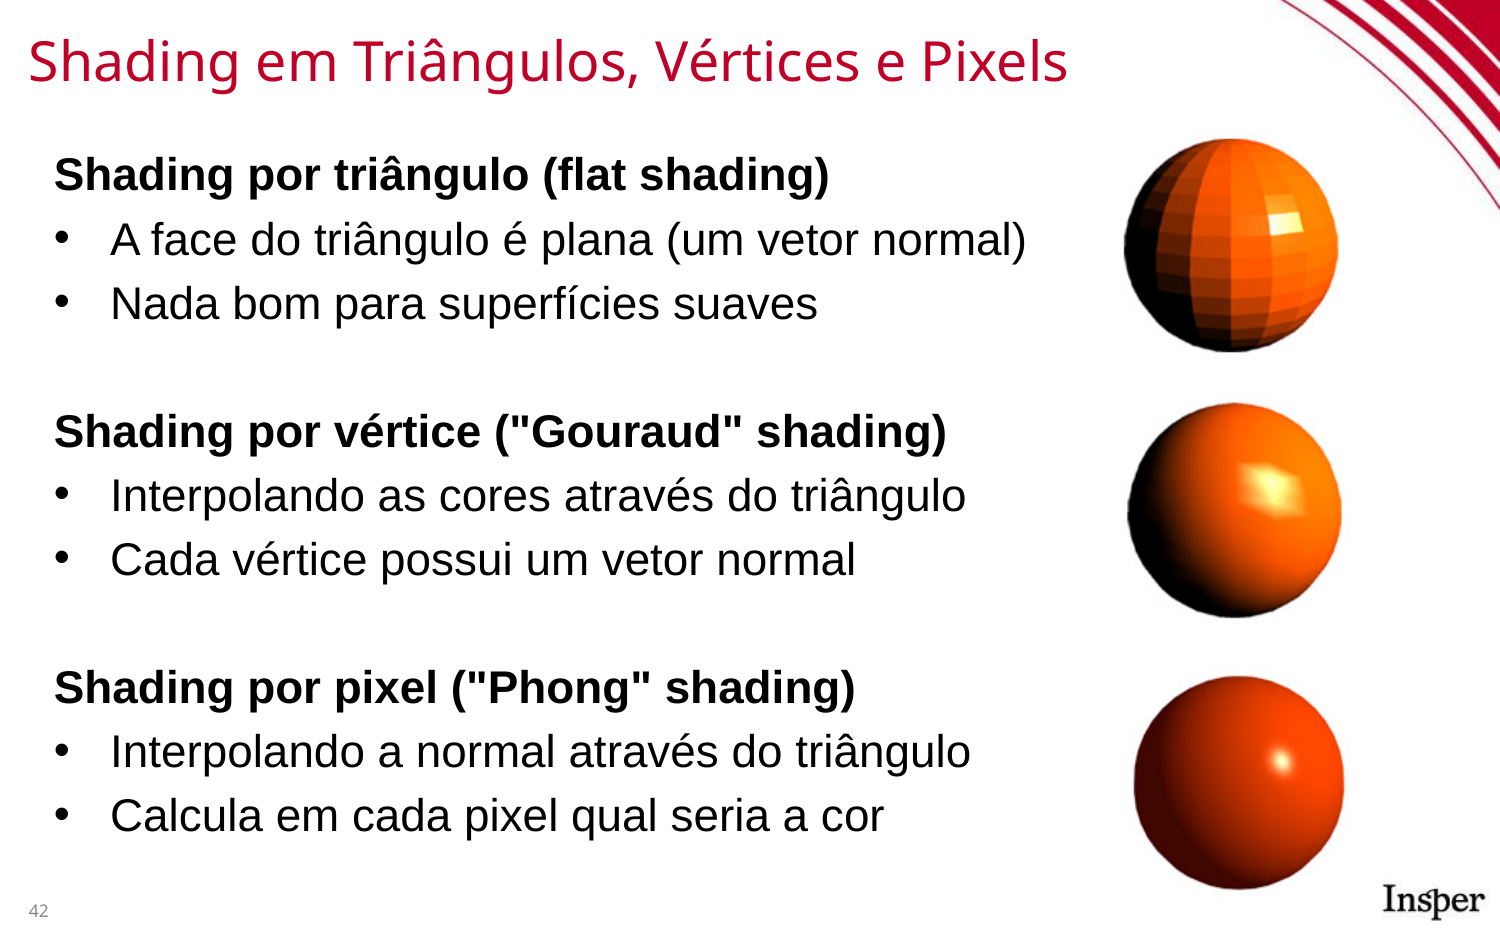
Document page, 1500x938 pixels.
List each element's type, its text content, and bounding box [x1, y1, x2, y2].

list Shading por triângulo (flat shading) A face do triângulo é plana (um vetor normal) Nada bom para superfícies suaves Shading por vértice ("Gouraud" shading) Interpolando as cores através do triângulo Cada vértice possui um vetor normal Shading por pixel ("Phong" shading) Interpolando a normal através do triângulo Calcula em cada pixel qual seria a cor [38, 137, 1422, 876]
slide_number 42 [0, 887, 78, 938]
picture [249, 0, 1500, 938]
picture [1113, 387, 1355, 636]
title Shading em Triângulos, Vértices e Pixels [13, 18, 1397, 104]
